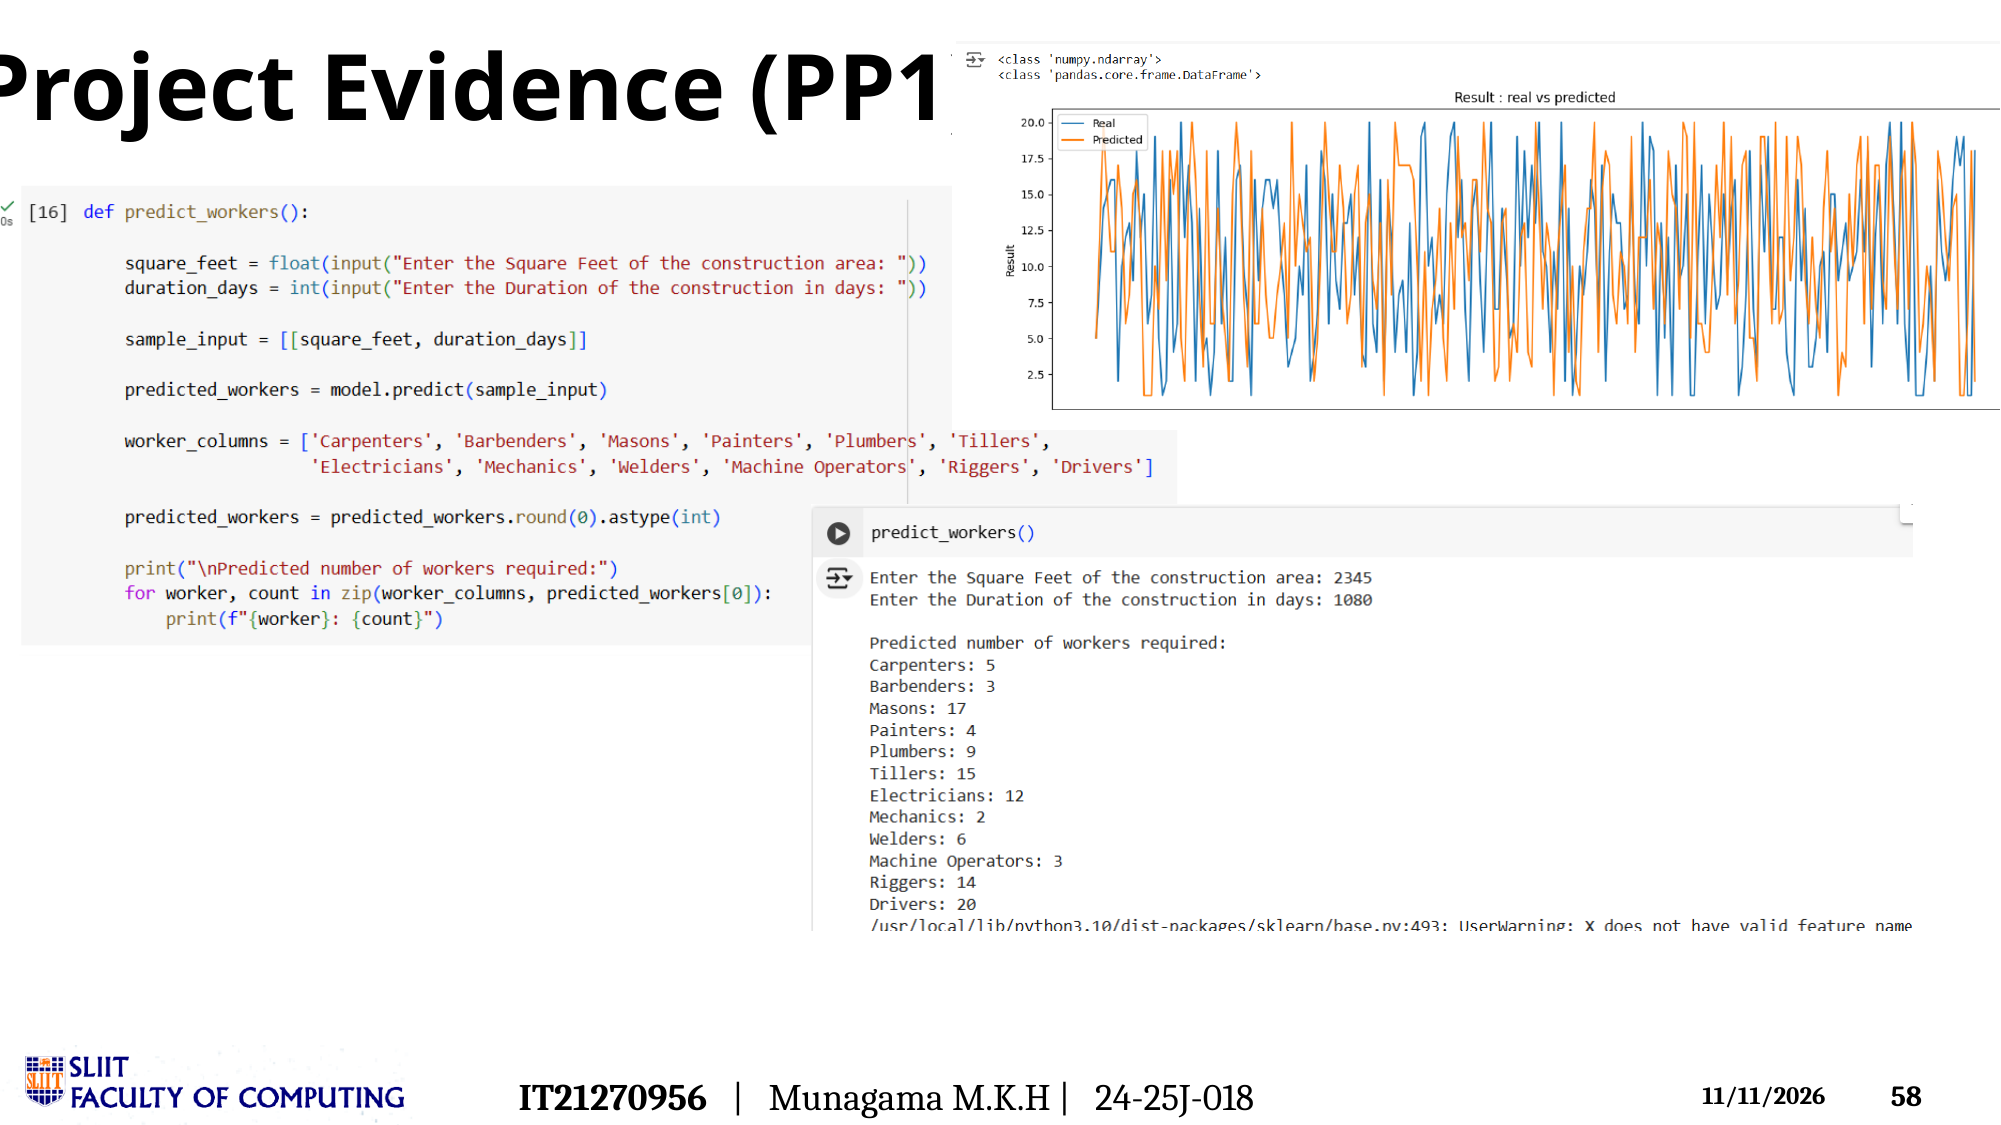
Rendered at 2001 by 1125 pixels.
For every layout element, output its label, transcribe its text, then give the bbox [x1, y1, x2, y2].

picture [0, 1045, 413, 1125]
text_box IT21270956 | Munagama M.K.H | 24-25J-018 [502, 1063, 1624, 1125]
picture [0, 41, 2000, 932]
title Project Evidence (PP1) [0, 19, 1435, 149]
